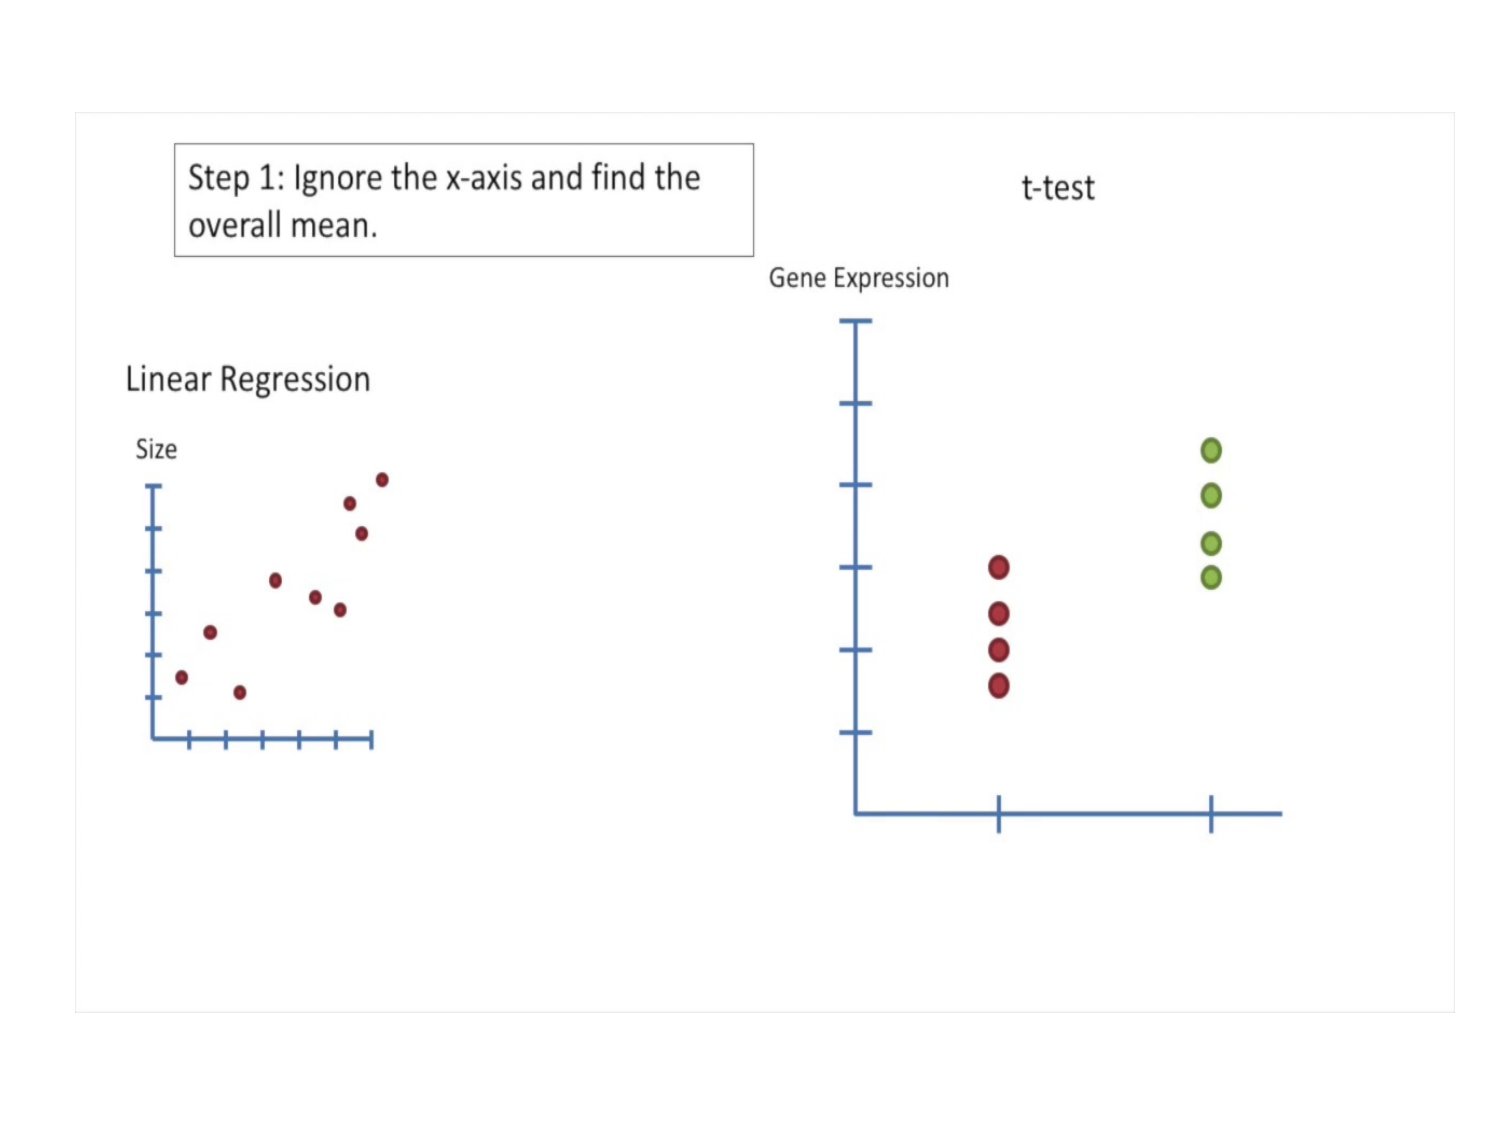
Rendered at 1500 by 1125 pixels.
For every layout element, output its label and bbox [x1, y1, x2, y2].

picture [74, 112, 1456, 1013]
